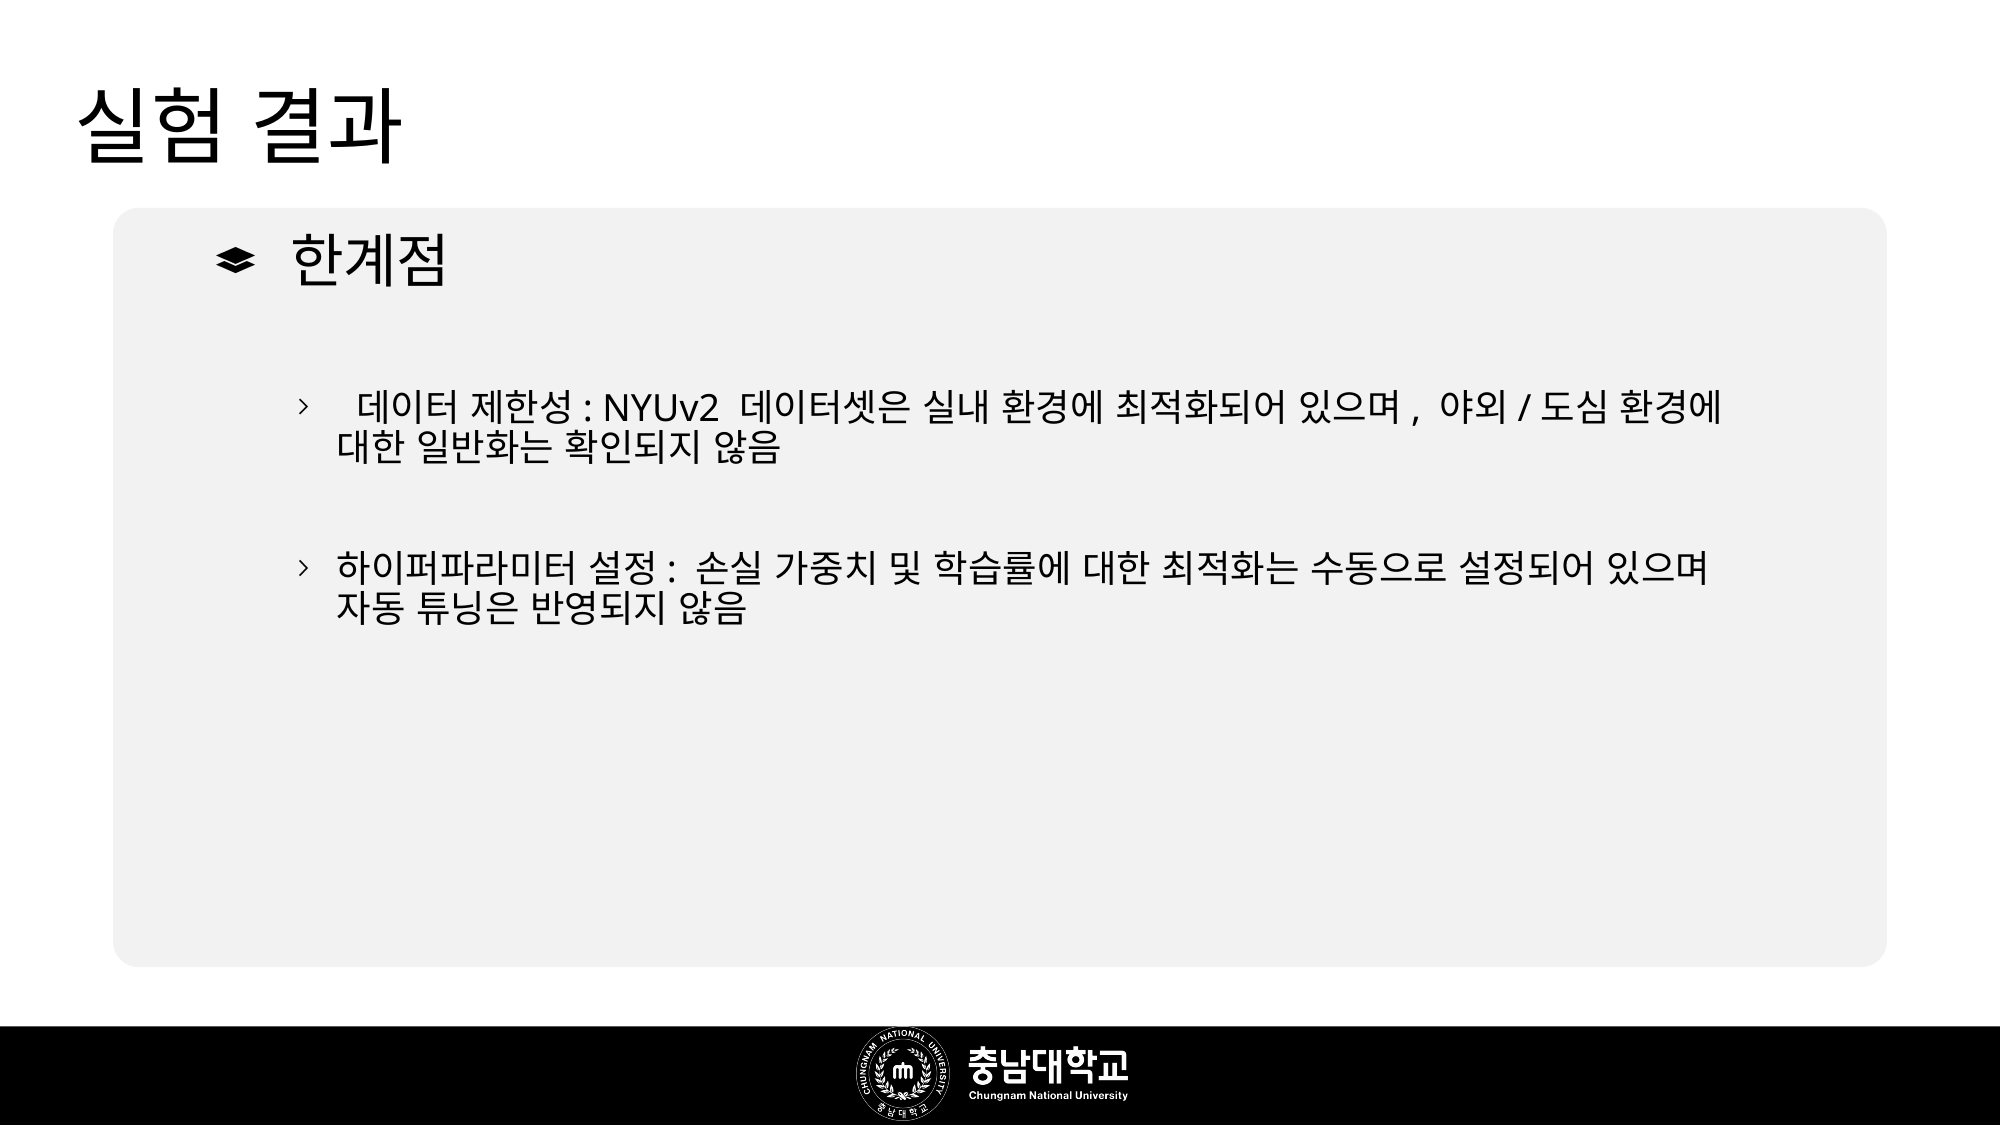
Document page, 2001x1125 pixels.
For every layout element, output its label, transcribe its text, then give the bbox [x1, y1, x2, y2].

picture [290, 393, 317, 420]
list 한계점 데이터 제한성: NYUv2 데이터셋은 실내 환경에 최적화되어 있으며, 야외/도심 환경에 대한 일반화는 확인되지 않음 하이퍼파라미터 설정: 손실 가중치 및 학습률에 대한 최적화는 수동으로 설정되어 있으며 자동 튜닝은 반영되지 않음 [200, 224, 1785, 937]
title 실험 결과 [59, 73, 1785, 188]
picture [290, 554, 317, 582]
picture [215, 239, 256, 281]
picture [856, 1026, 1128, 1121]
